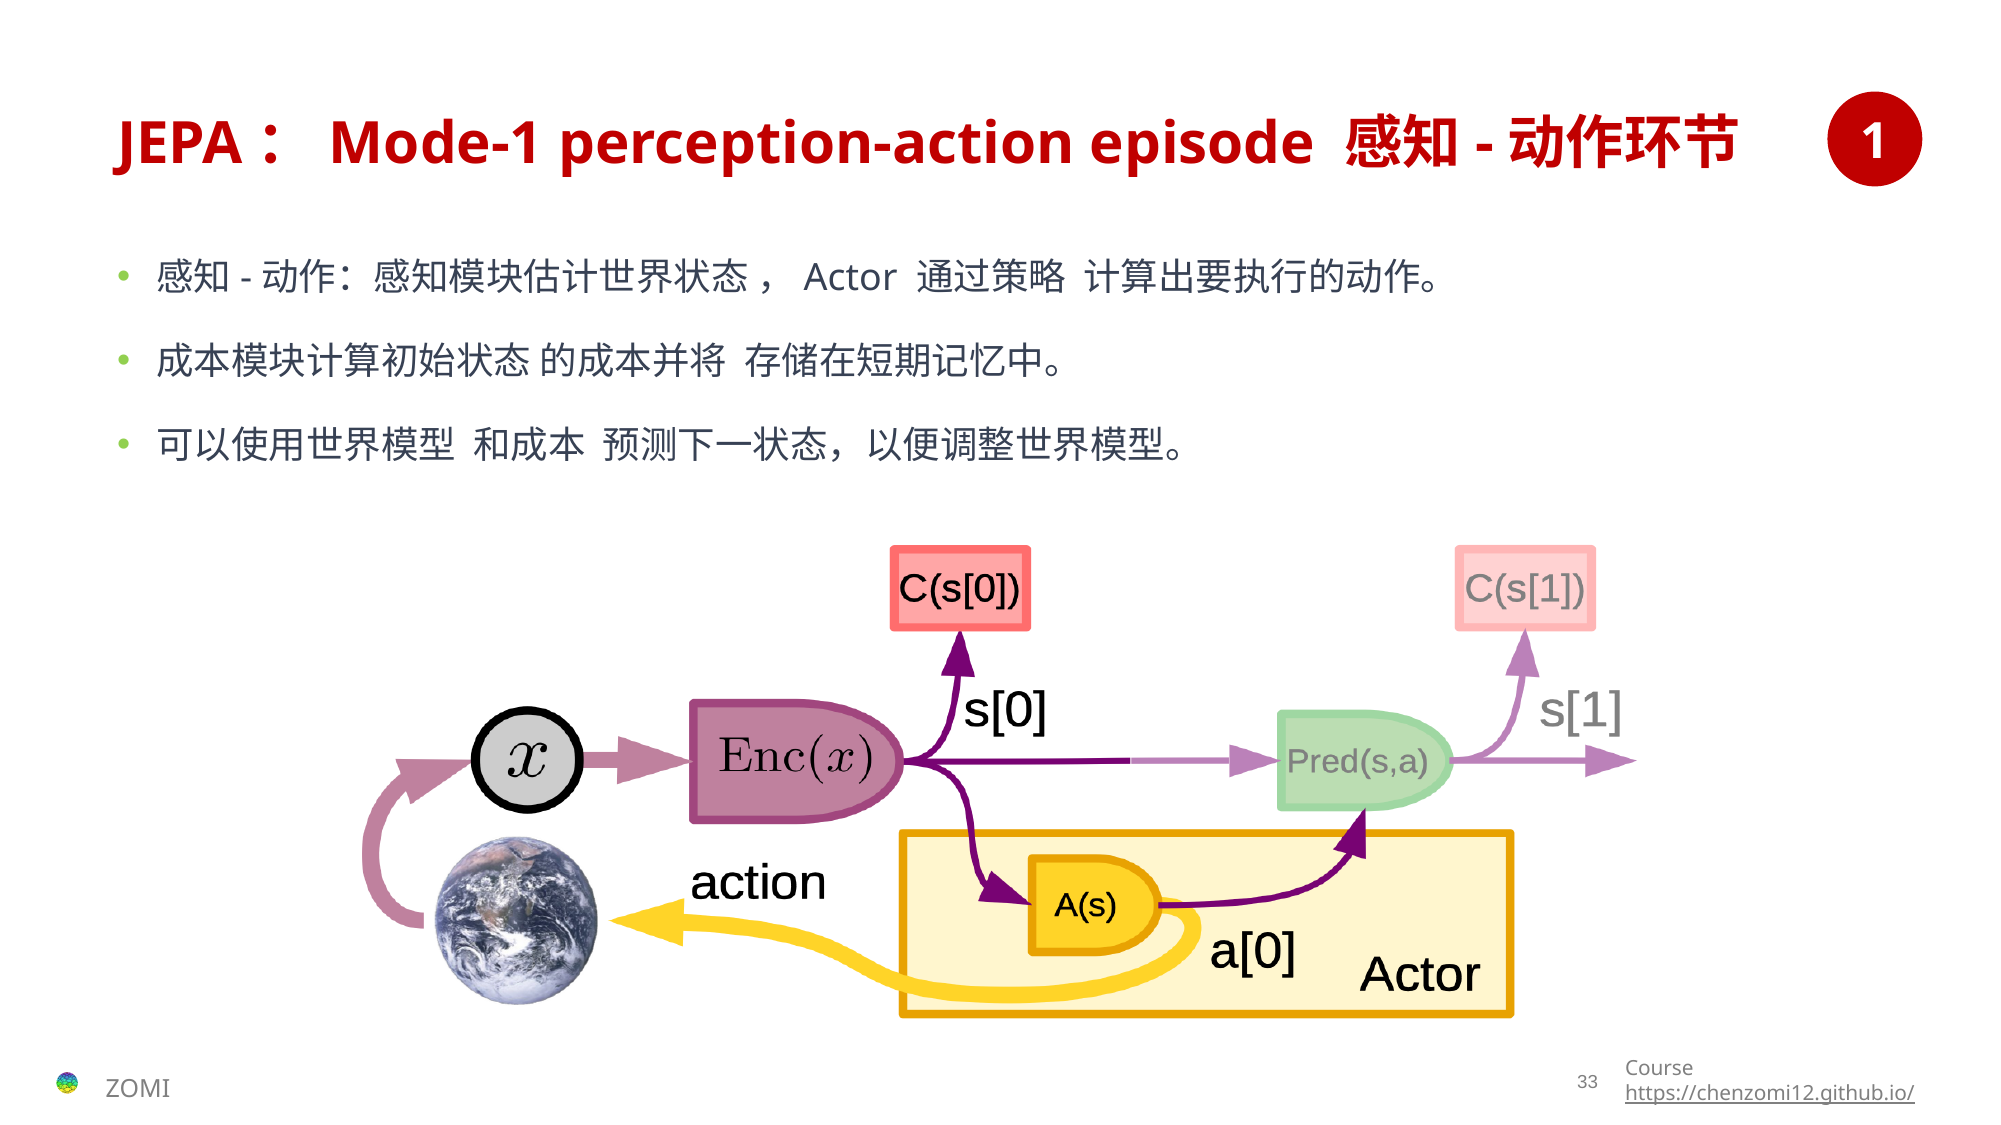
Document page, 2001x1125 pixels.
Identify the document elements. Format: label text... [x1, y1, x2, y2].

picture [57, 1073, 77, 1093]
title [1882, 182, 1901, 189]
picture [339, 533, 1662, 1034]
text_box 1 [1825, 89, 1925, 189]
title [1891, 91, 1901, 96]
title JEPA：Mode-1 perception-action episode 感知-动作环节 [102, 91, 1868, 189]
